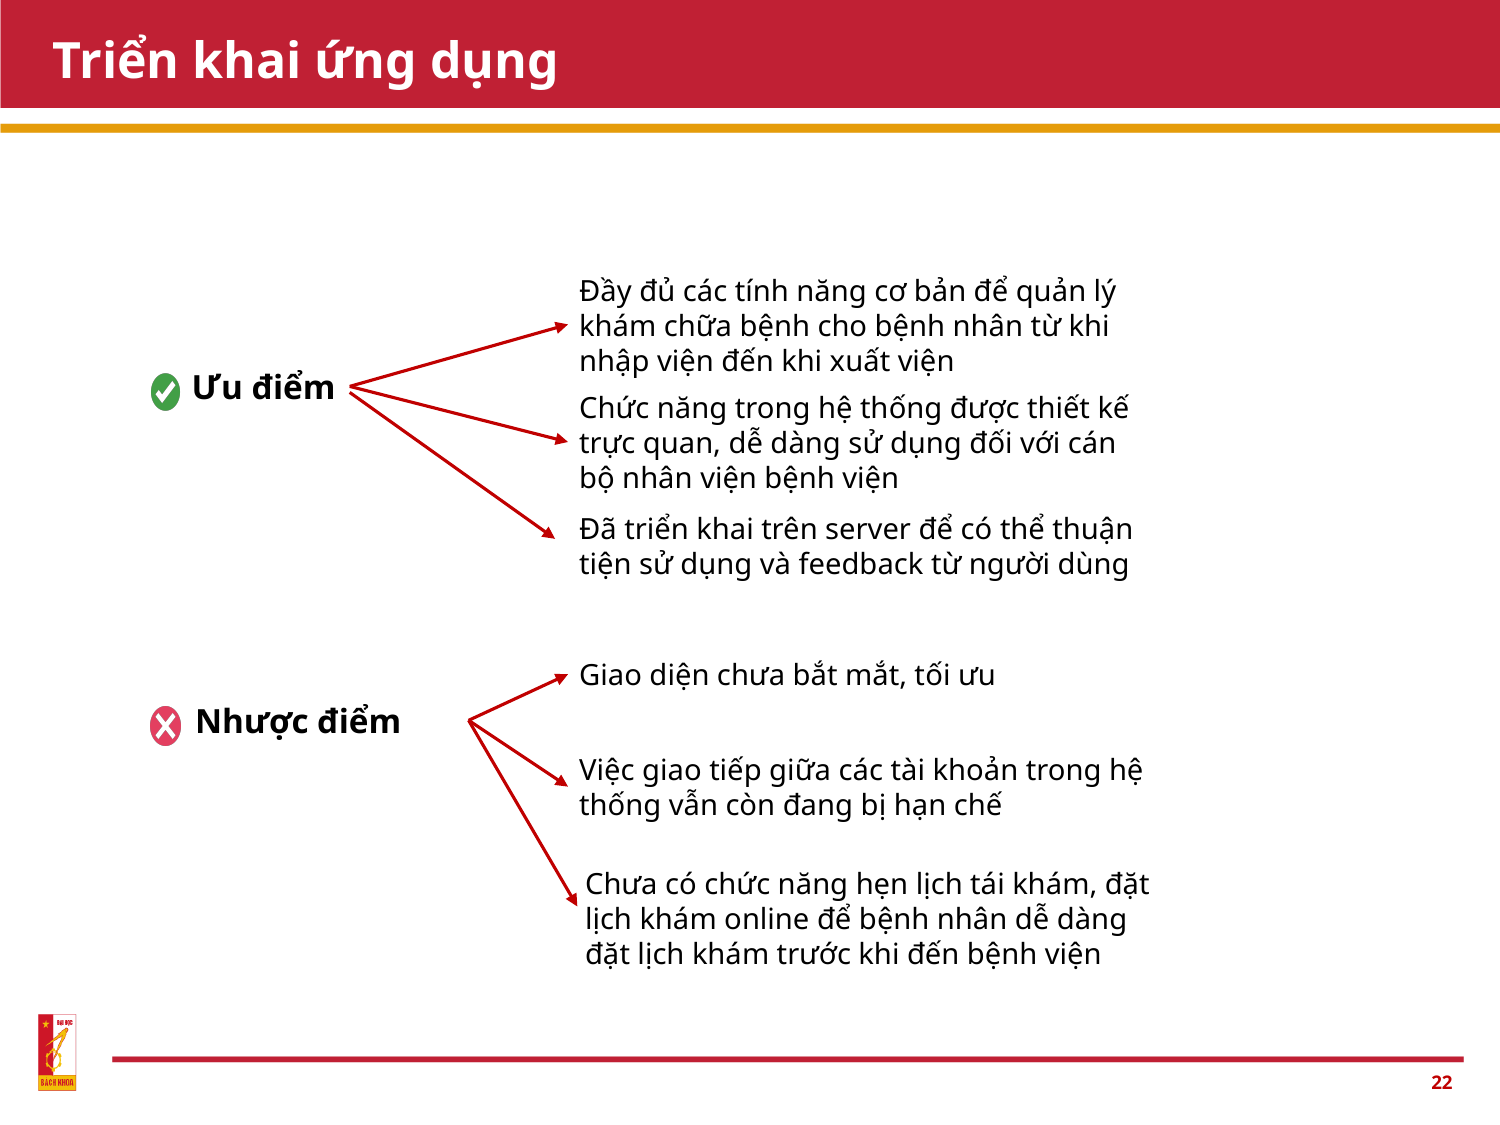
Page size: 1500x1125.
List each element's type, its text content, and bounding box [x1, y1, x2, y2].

text_box Việc giao tiếp giữa các tài khoản trong hệ thống vẫn còn đang bị hạn chế [582, 746, 1175, 828]
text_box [349, 392, 556, 540]
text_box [468, 674, 569, 719]
slide_number 22 [1126, 1065, 1464, 1125]
text_box Chưa có chức năng hẹn lịch tái khám, đặt lịch khám online để bệnh nhân dễ dàng đặt lịch khám trước khi đến bệnh viện [573, 859, 1181, 976]
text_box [349, 386, 569, 443]
text_box Đầy đủ các tính năng cơ bản để quản lý khám chữa bệnh cho bệnh nhân từ khi nhập viện đến khi xuất viện [567, 266, 1186, 383]
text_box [468, 720, 578, 907]
text_box Ưu điểm [180, 360, 344, 412]
text_box Giao diện chưa bắt mắt, tối ưu [567, 651, 1151, 698]
text_box Chức năng trong hệ thống được thiết kế trực quan, dễ dàng sử dụng đối với cán bộ nhân viện bệnh viện [567, 383, 1151, 500]
text_box Nhược điểm [183, 694, 463, 746]
picture [0, 0, 1500, 1125]
text_box Đã triển khai trên server để có thể thuận tiện sử dụng và feedback từ người dùng [567, 504, 1151, 586]
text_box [349, 324, 569, 386]
title Triển khai ứng dụng [41, 30, 1459, 102]
